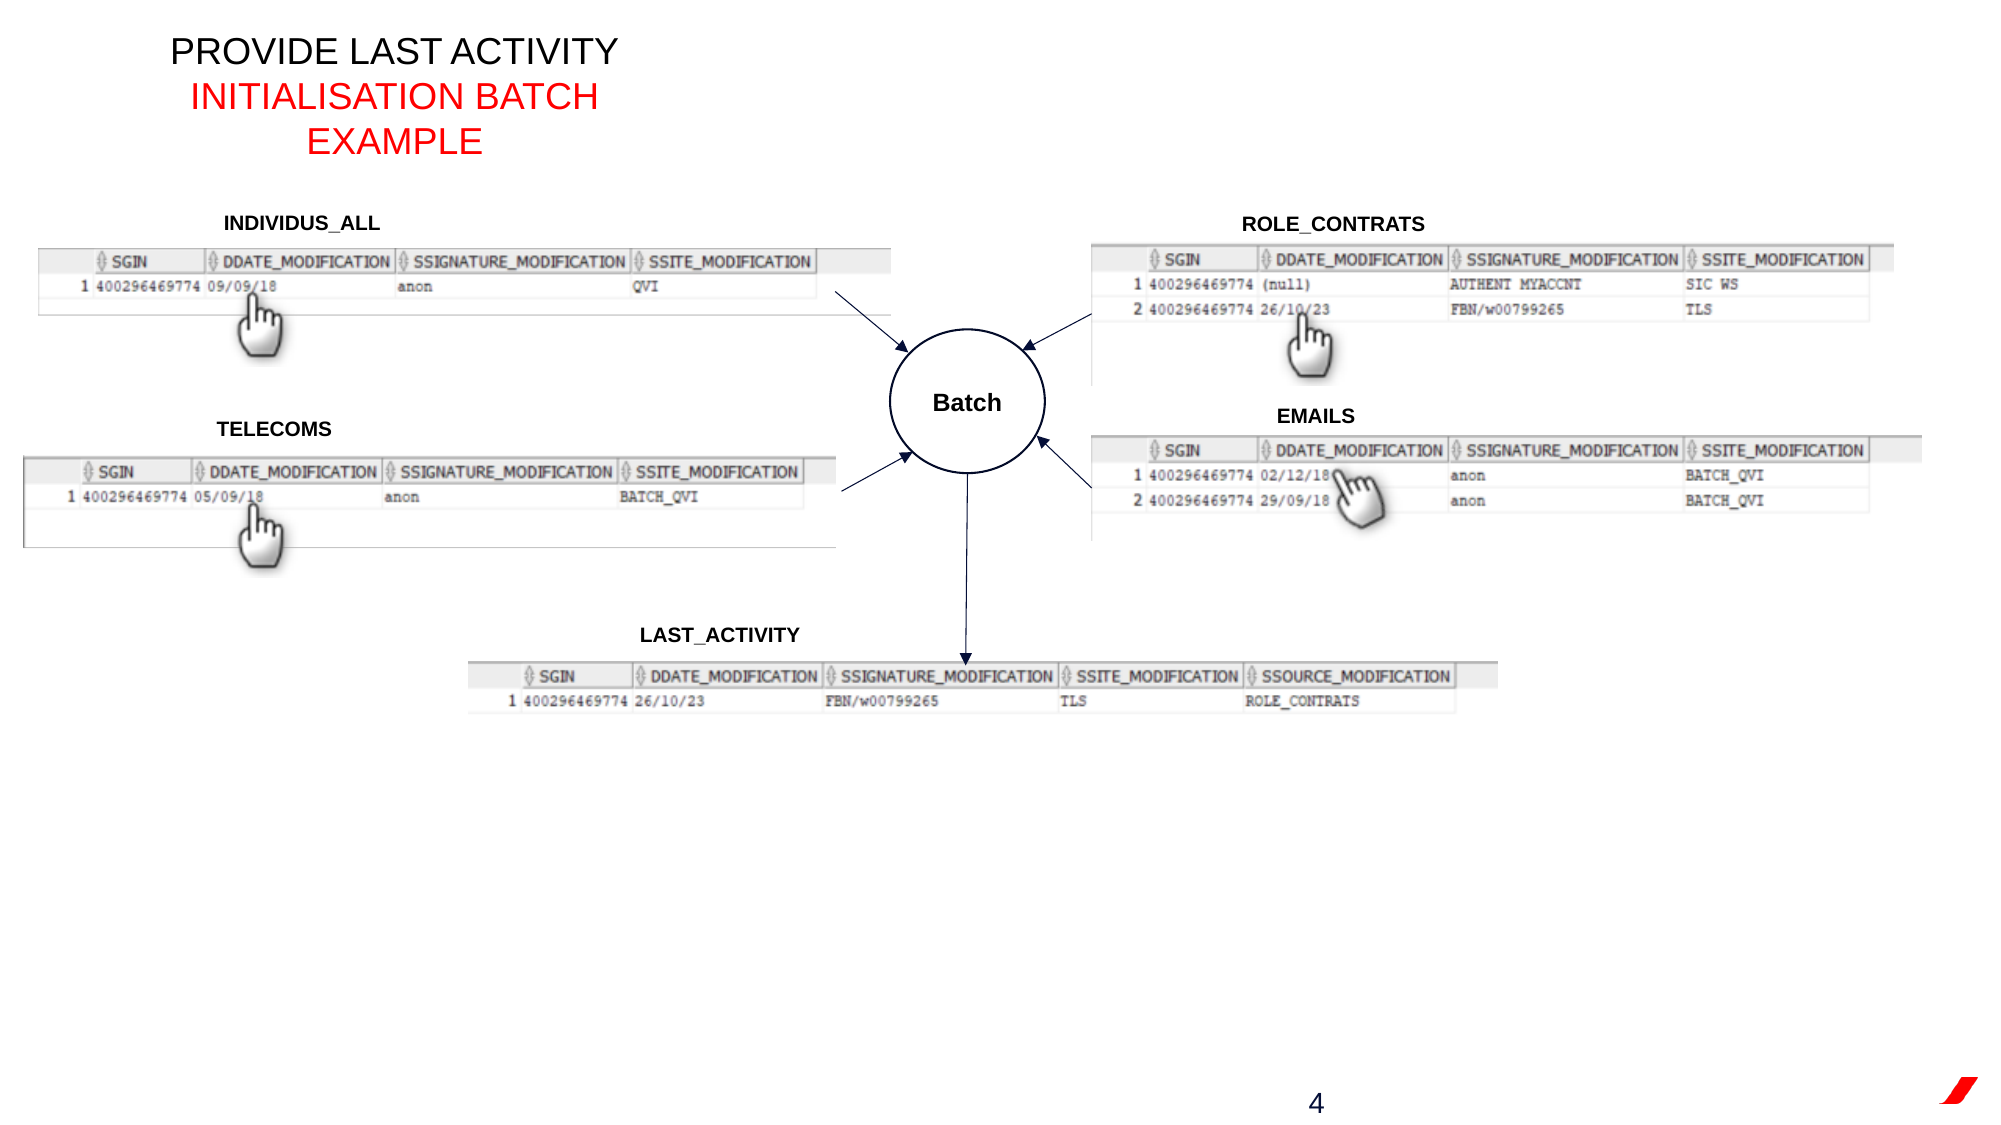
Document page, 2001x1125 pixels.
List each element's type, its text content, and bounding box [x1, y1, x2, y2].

picture [38, 248, 891, 368]
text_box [835, 291, 909, 353]
picture [1091, 241, 1894, 386]
text_box Batch [888, 328, 1046, 475]
picture [1939, 1077, 1978, 1104]
text_box ROLE_CONTRATS [1227, 203, 1507, 241]
text_box INDIVIDUS_ALL [208, 202, 489, 243]
text_box PROVIDE LAST ACTIVITY INITIALISATION BATCH EXAMPLE [102, 10, 688, 179]
picture [468, 661, 1498, 749]
slide_number 4 [1091, 1076, 1542, 1113]
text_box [841, 452, 913, 492]
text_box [1022, 313, 1092, 351]
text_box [1036, 435, 1092, 489]
text_box LAST_ACTIVITY [624, 614, 905, 654]
text_box TELECOMS [201, 408, 482, 449]
text_box EMAILS [1262, 395, 1542, 435]
picture [1091, 435, 1922, 541]
picture [23, 455, 836, 578]
